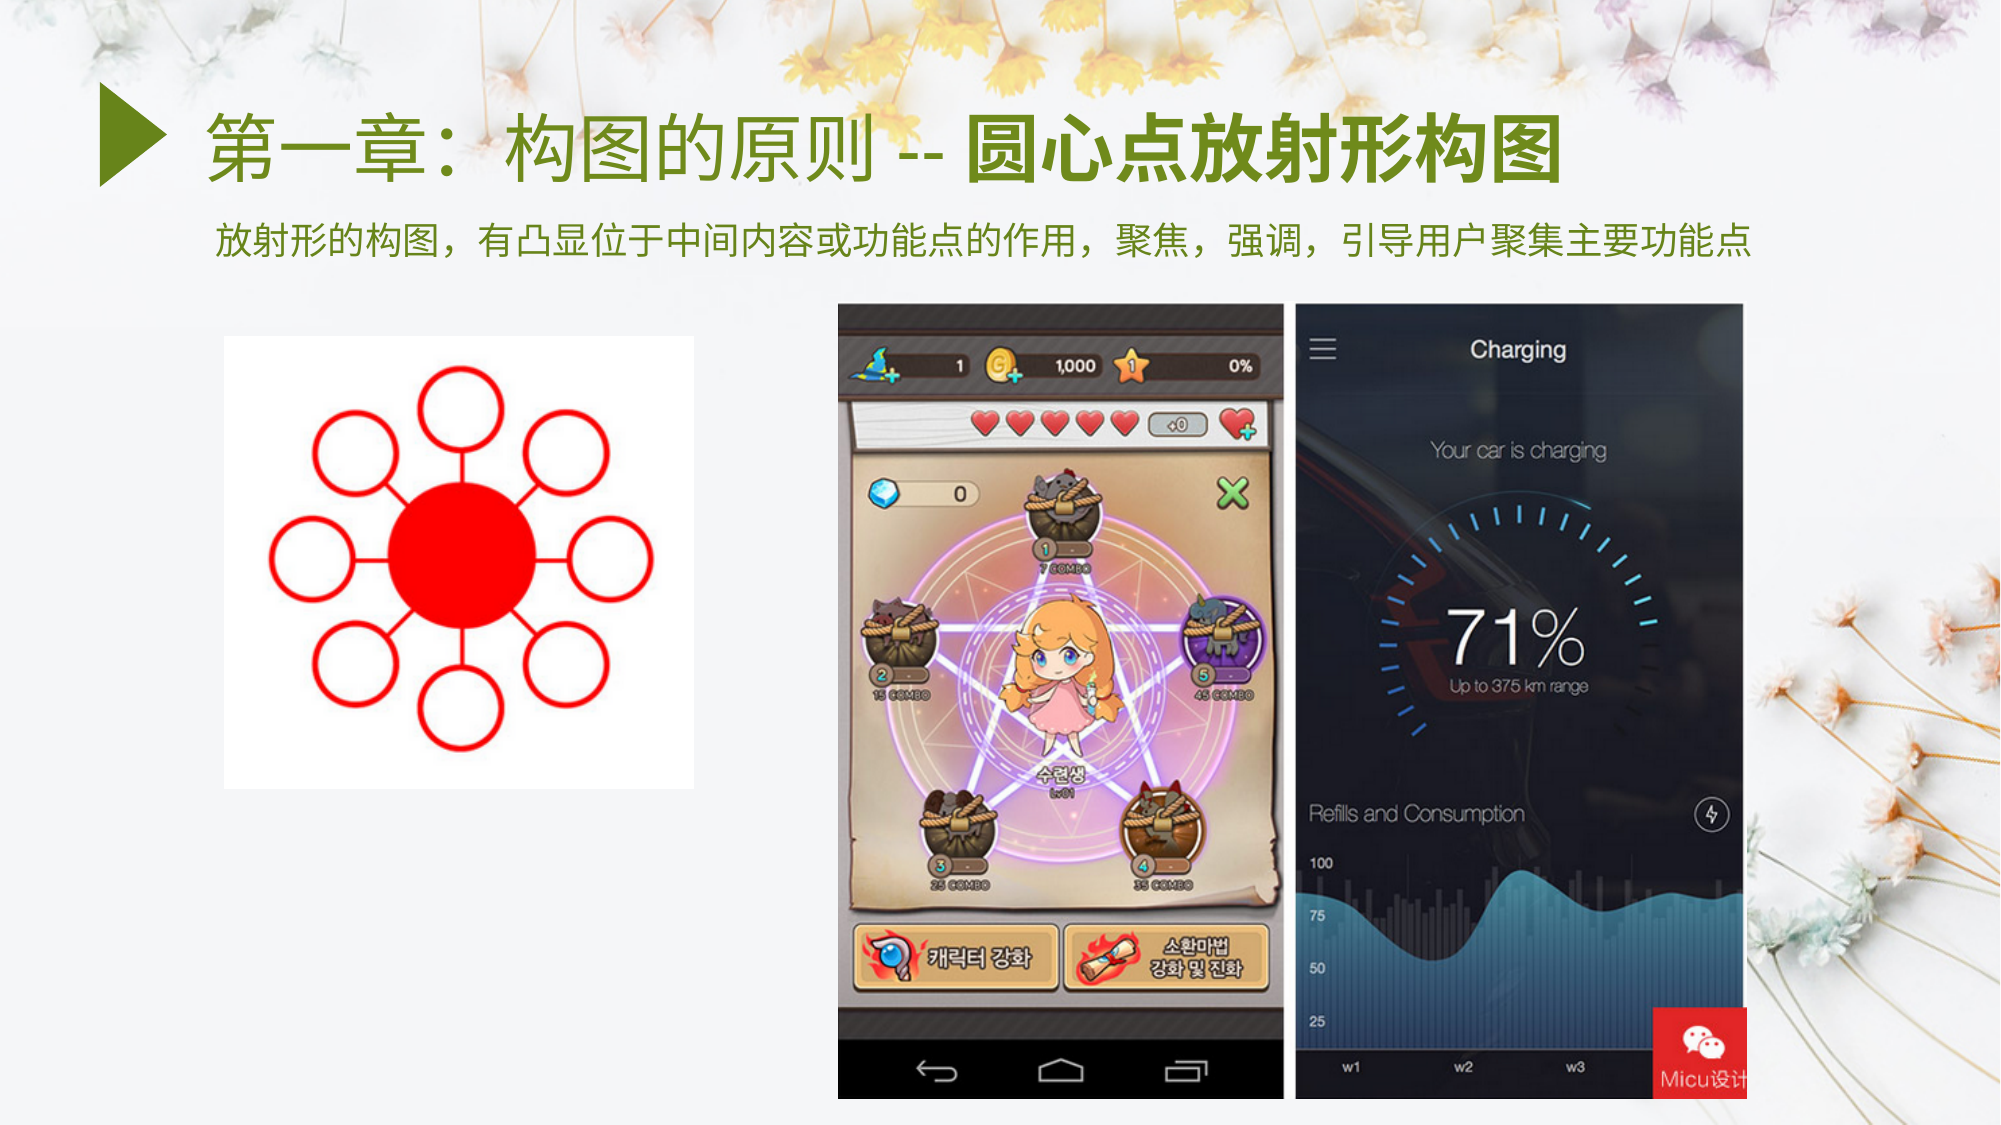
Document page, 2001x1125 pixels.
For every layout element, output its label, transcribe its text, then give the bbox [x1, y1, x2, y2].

text_box 放射形的构图，有凸显位于中间内容或功能点的作用，聚焦，强调，引导用户聚集主要功能点 [200, 209, 1909, 270]
title 第一章：构图的原则--圆心点放射形构图 [188, 58, 1797, 236]
picture [0, 0, 2001, 1125]
